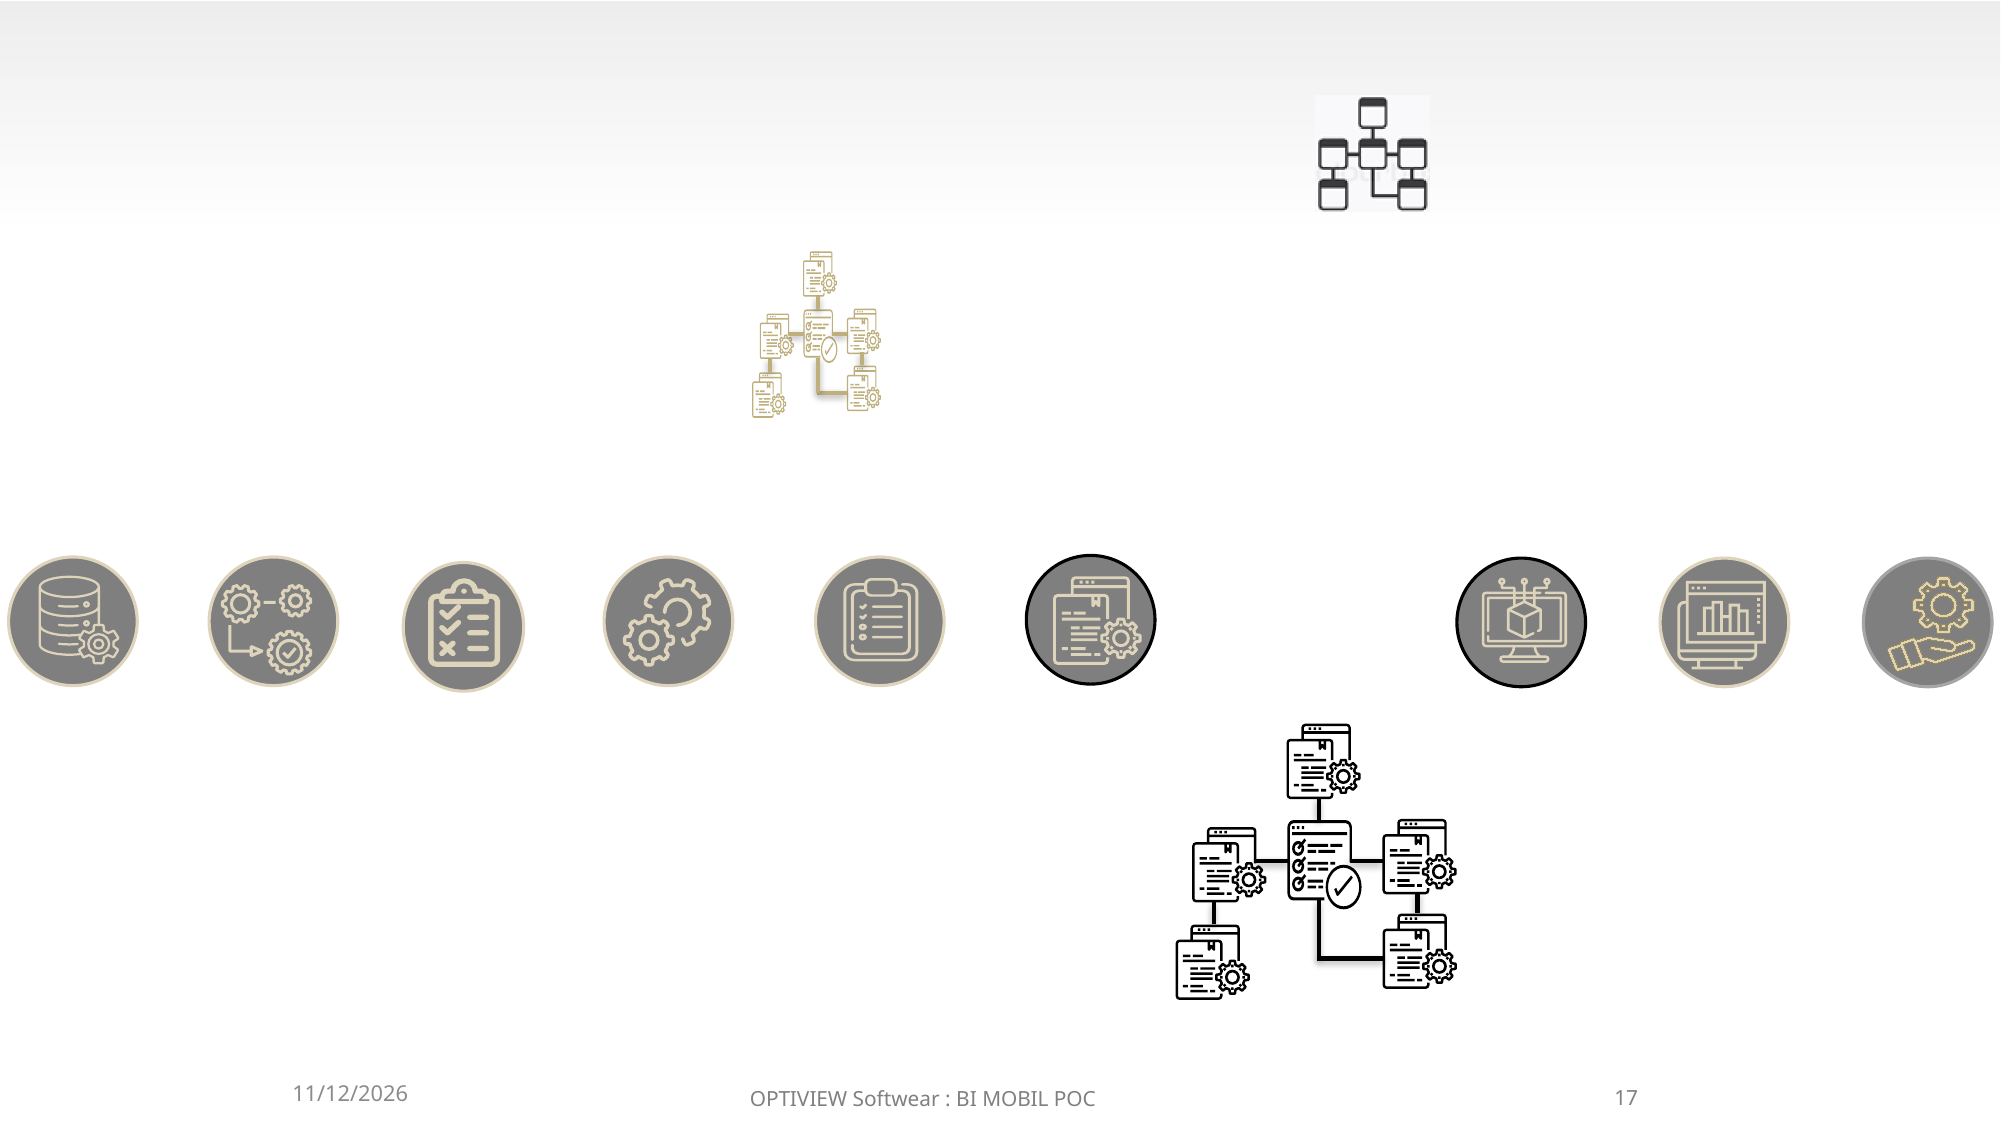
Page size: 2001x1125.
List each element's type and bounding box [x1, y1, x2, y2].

text_box [815, 556, 945, 686]
text_box [803, 309, 838, 364]
text_box [603, 556, 733, 686]
picture [1314, 95, 1431, 212]
text_box [1025, 555, 1156, 685]
text_box [402, 562, 524, 692]
text_box [803, 251, 837, 297]
text_box [752, 372, 787, 418]
text_box [1175, 723, 1458, 1001]
text_box [1456, 557, 1586, 687]
text_box [846, 365, 881, 412]
text_box [1659, 557, 1789, 687]
text_box [759, 313, 794, 359]
text_box [8, 556, 138, 686]
text_box [846, 308, 881, 354]
slide_number [133, 1082, 567, 1107]
text_box [1863, 557, 1993, 687]
text_box [846, 342, 859, 355]
text_box [208, 556, 338, 686]
